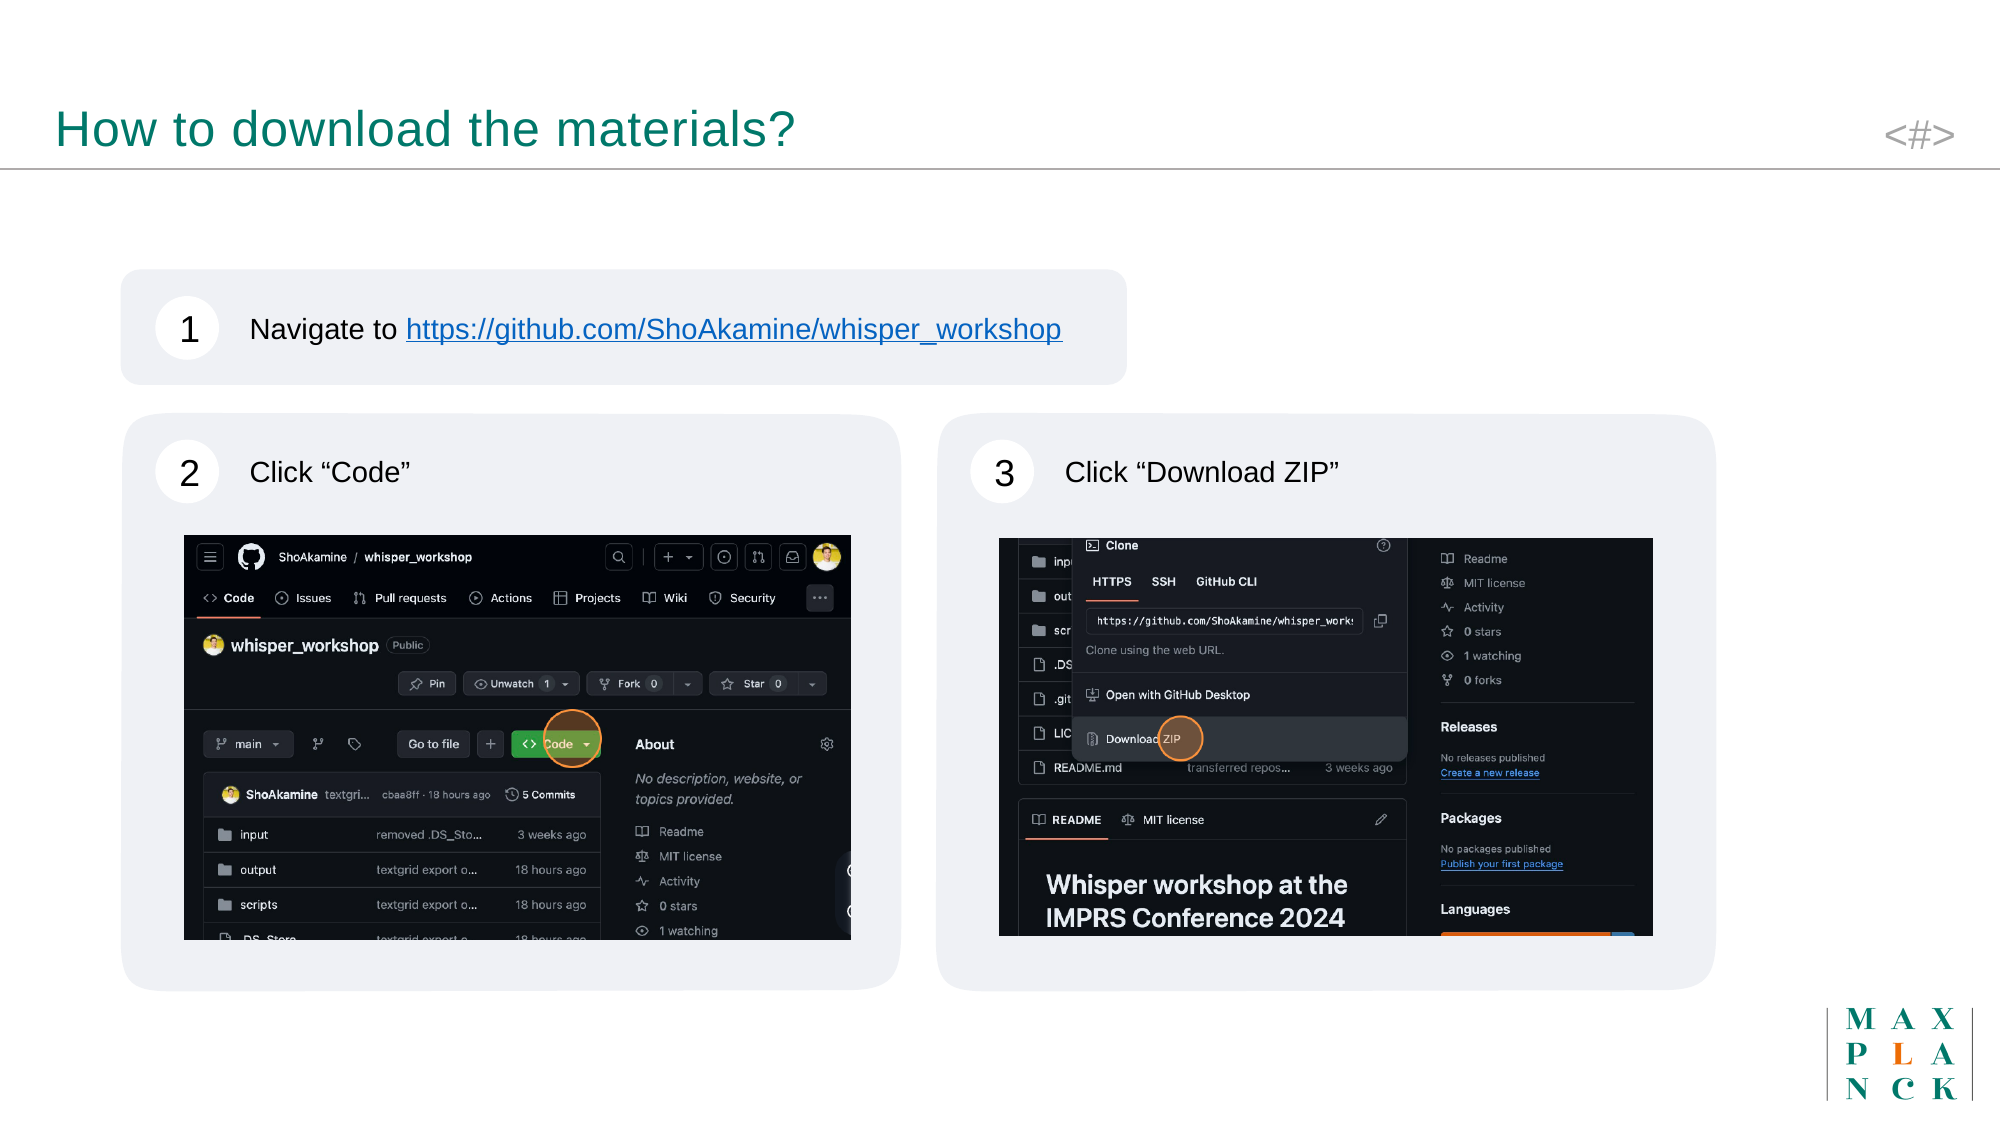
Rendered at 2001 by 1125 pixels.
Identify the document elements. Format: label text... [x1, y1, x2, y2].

picture [1822, 1003, 1977, 1105]
text_box Click “Download ZIP” [1049, 446, 1657, 496]
text_box 1 [154, 295, 220, 361]
picture [999, 538, 1653, 936]
text_box [120, 268, 1128, 386]
text_box 3 [969, 439, 1035, 504]
text_box Click “Code” [234, 446, 834, 496]
list How to download the materials? [39, 90, 1742, 169]
text_box [935, 412, 1717, 993]
text_box 2 [154, 439, 220, 504]
text_box [120, 412, 902, 993]
text_box Navigate to https://github.com/ShoAkamine/whisper_workshop [234, 302, 1242, 353]
picture [184, 535, 851, 940]
